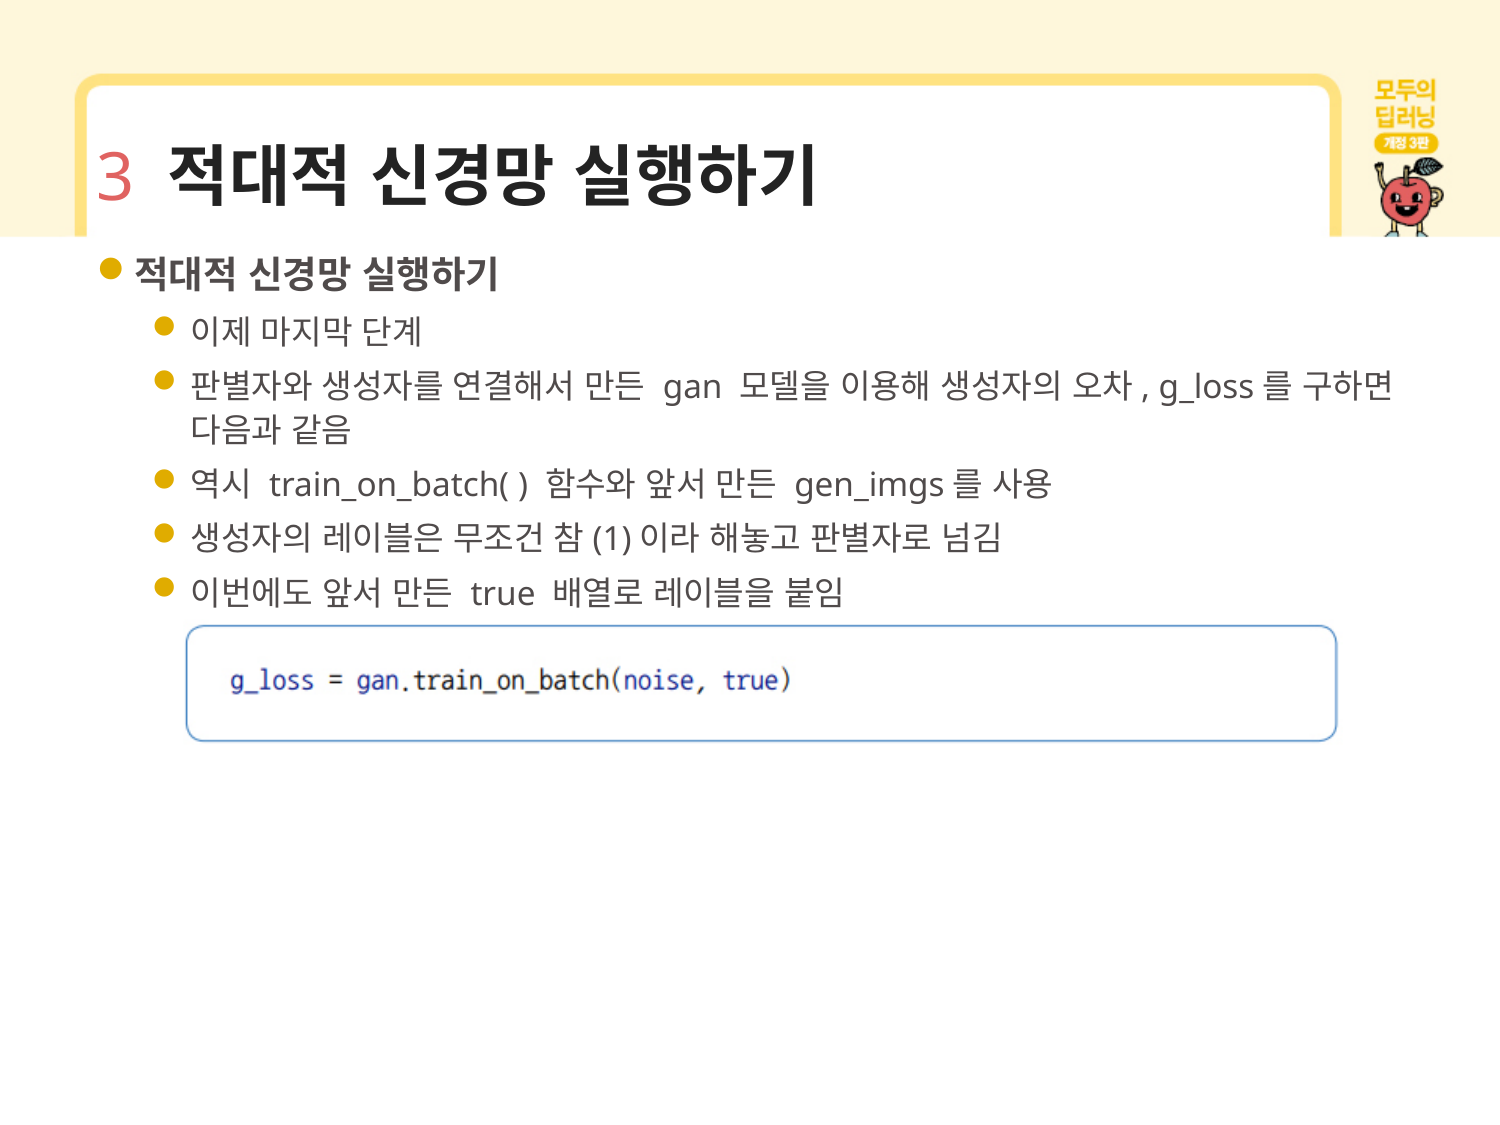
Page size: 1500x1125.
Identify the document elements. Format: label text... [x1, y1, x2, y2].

list 적대적 신경망 실행하기 이제 마지막 단계 판별자와 생성자를 연결해서 만든 gan 모델을 이용해 생성자의 오차, g_loss를 구하면 다음과 같음 역시 train_on_batch( ) 함수와 앞서 만든 gen_imgs를 사용 생성자의 레이블은 무조건 참(1)이라 해놓고 판별자로 넘김 이번에도 앞서 만든 true 배열로 레이블을 붙임 [81, 239, 1412, 1054]
title 3 적대적 신경망 실행하기 [81, 90, 1412, 222]
picture [0, 0, 1500, 1125]
